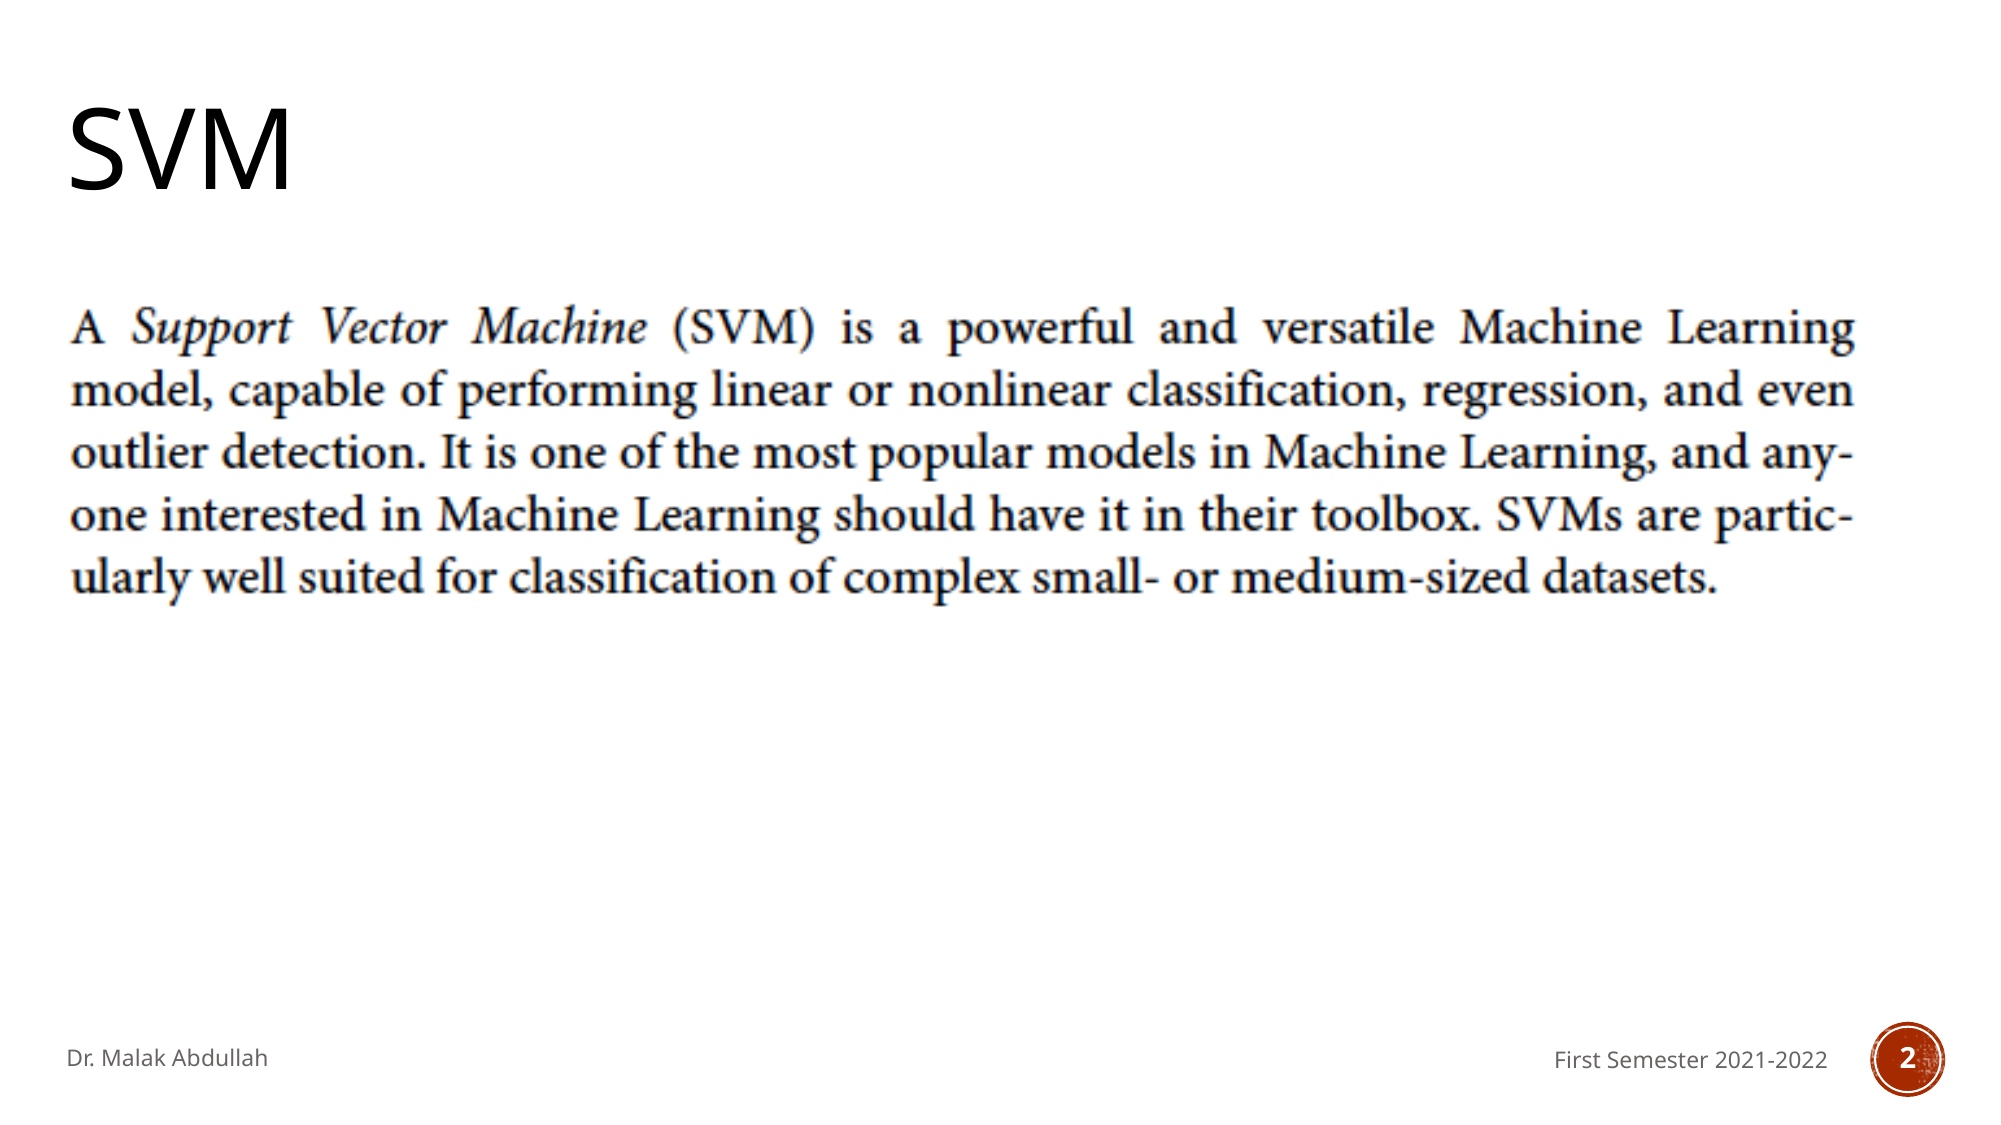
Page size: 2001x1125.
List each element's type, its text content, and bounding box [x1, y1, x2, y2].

picture [15, 274, 1920, 625]
title SVM [51, 49, 1920, 258]
slide_number First Semester 2021-2022 [1306, 1028, 1844, 1089]
slide_number 2 [1855, 1028, 1961, 1089]
footer Dr. Malak Abdullah [51, 1028, 1217, 1089]
